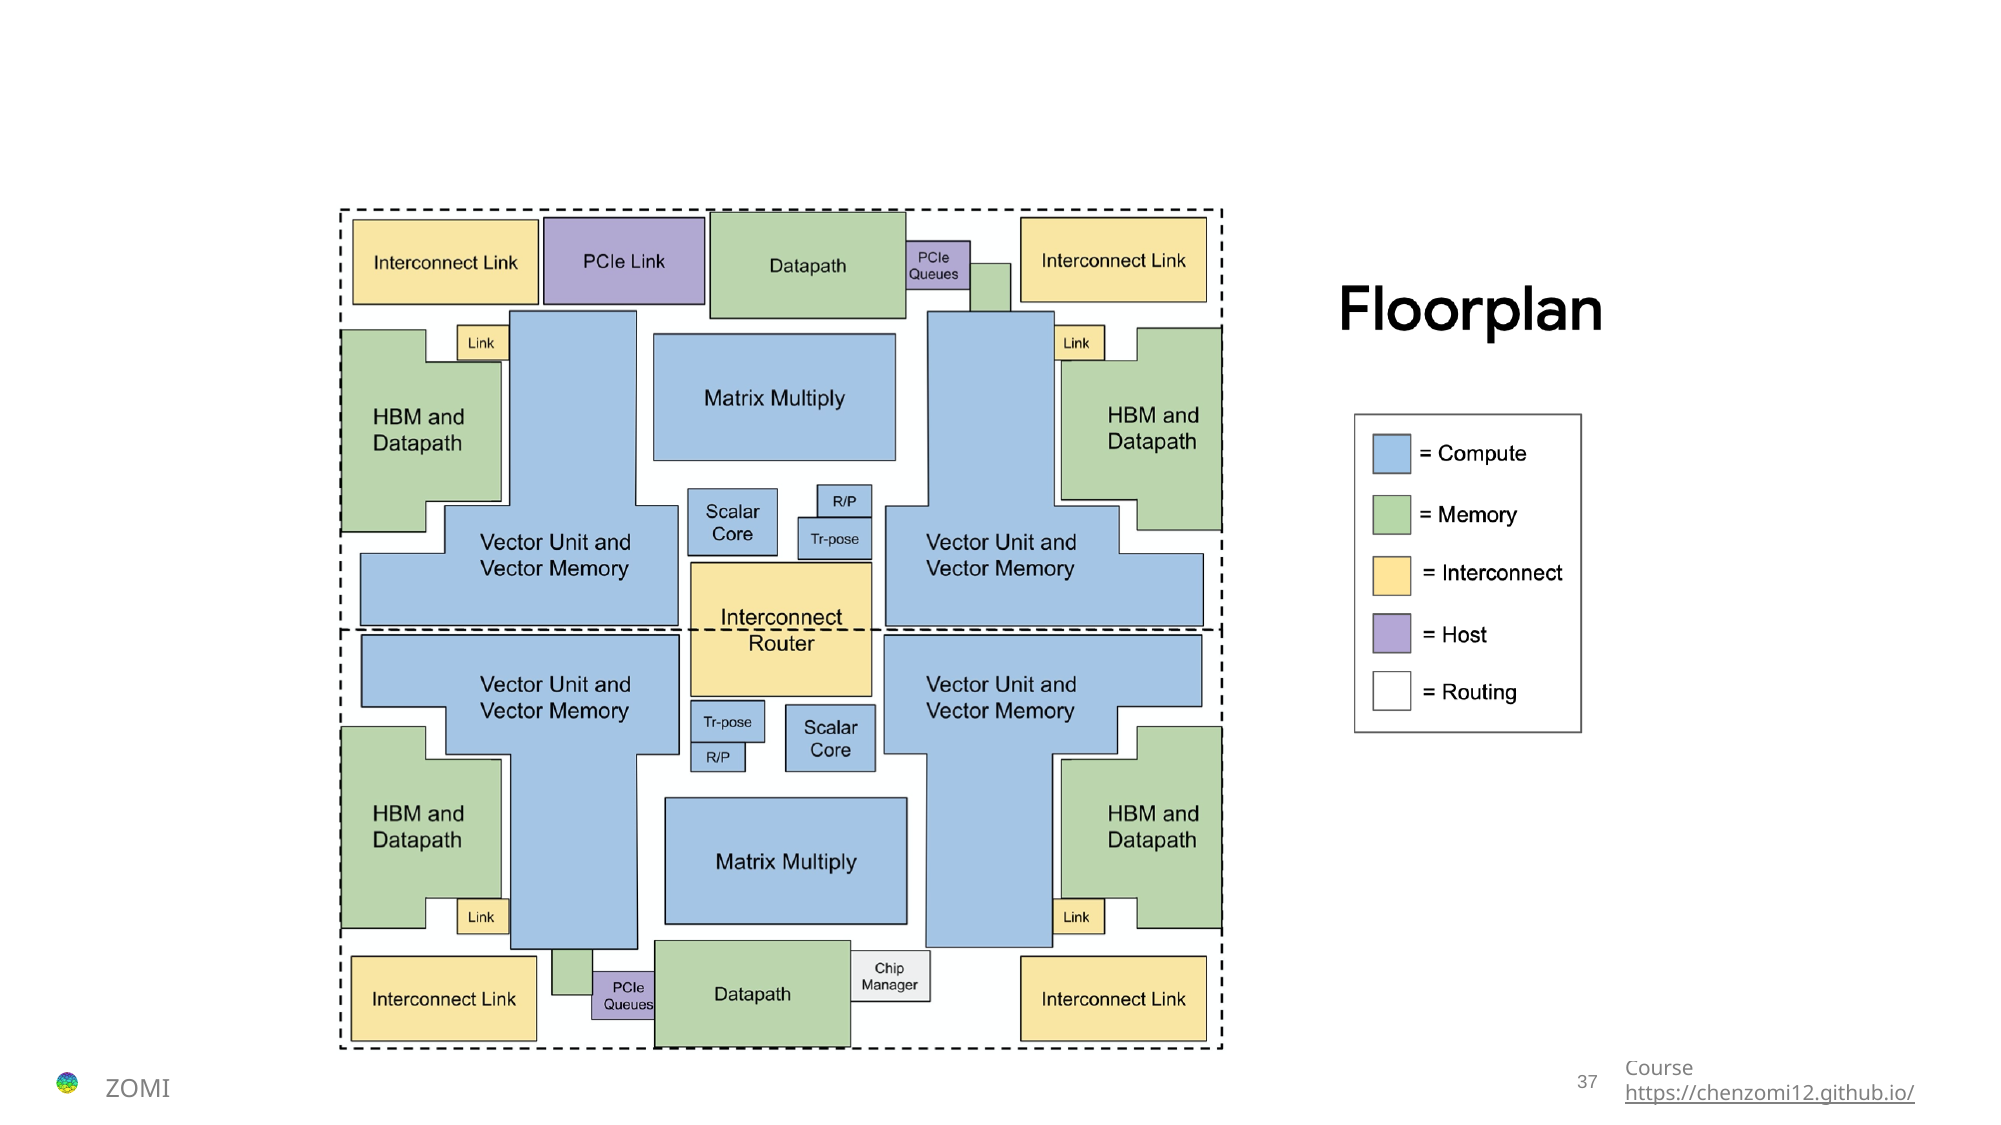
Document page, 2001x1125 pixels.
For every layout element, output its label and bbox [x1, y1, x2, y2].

picture [315, 187, 1639, 1062]
picture [57, 1073, 77, 1093]
